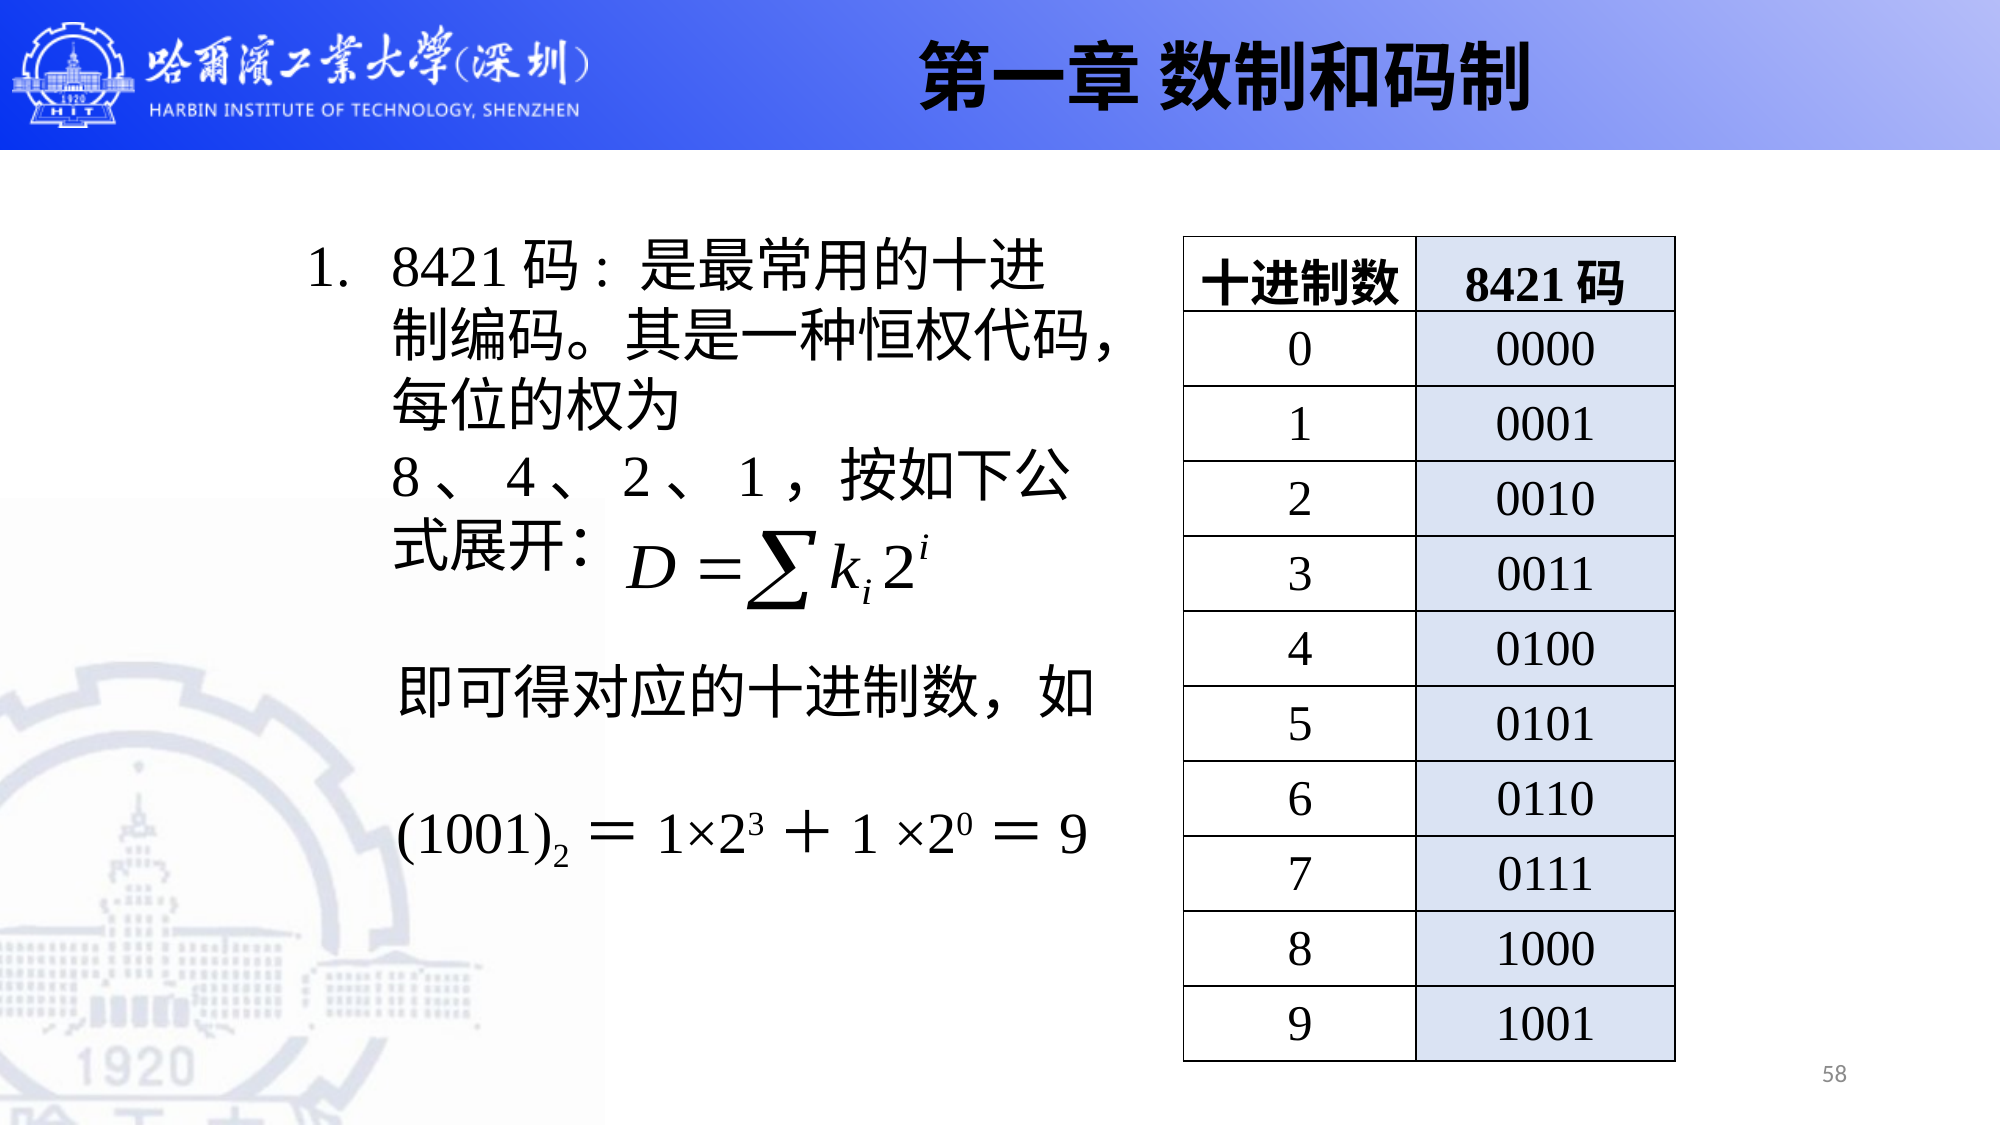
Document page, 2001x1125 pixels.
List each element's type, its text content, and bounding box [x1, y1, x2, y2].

table_cell 0110 [1417, 762, 1674, 835]
text_box 8421码: 是最常用的十进制编码。其是一种恒权代码，每位的权为8、4、2、1，按如下公式展开： [292, 220, 1111, 656]
table_cell 0 [1184, 312, 1415, 385]
picture [12, 22, 588, 128]
slide_number 58 [1412, 1042, 1863, 1103]
table_cell 2 [1184, 462, 1415, 535]
picture [0, 498, 605, 1125]
table_cell 6 [1208, 762, 1415, 835]
table_cell 0100 [1417, 612, 1674, 685]
table_cell 1000 [1417, 912, 1674, 985]
table_cell 1001 [1417, 987, 1674, 1042]
table_cell 9 [1184, 987, 1415, 1060]
table_cell 0010 [1417, 462, 1674, 535]
table_header 8421码 [1417, 237, 1674, 310]
table_cell 0001 [1417, 387, 1674, 460]
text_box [614, 519, 941, 626]
text_box 第一章 数制和码制 [681, 11, 1769, 149]
text_box 即可得对应的十进制数，如 (1001)2＝1×23＋1 ×20＝9 [382, 647, 1208, 882]
table_cell 0000 [1417, 312, 1674, 385]
table_cell 5 [1208, 687, 1415, 760]
table_cell 7 [1184, 837, 1415, 910]
table_cell 3 [1184, 537, 1415, 610]
table_cell 0011 [1417, 537, 1674, 610]
table_cell 4 [1184, 612, 1415, 685]
table_cell 8 [1184, 912, 1415, 985]
table_cell 0101 [1417, 687, 1674, 760]
table_cell 0111 [1417, 837, 1674, 910]
table_header 十进制数 [1184, 237, 1415, 310]
table_cell 1 [1184, 387, 1415, 460]
